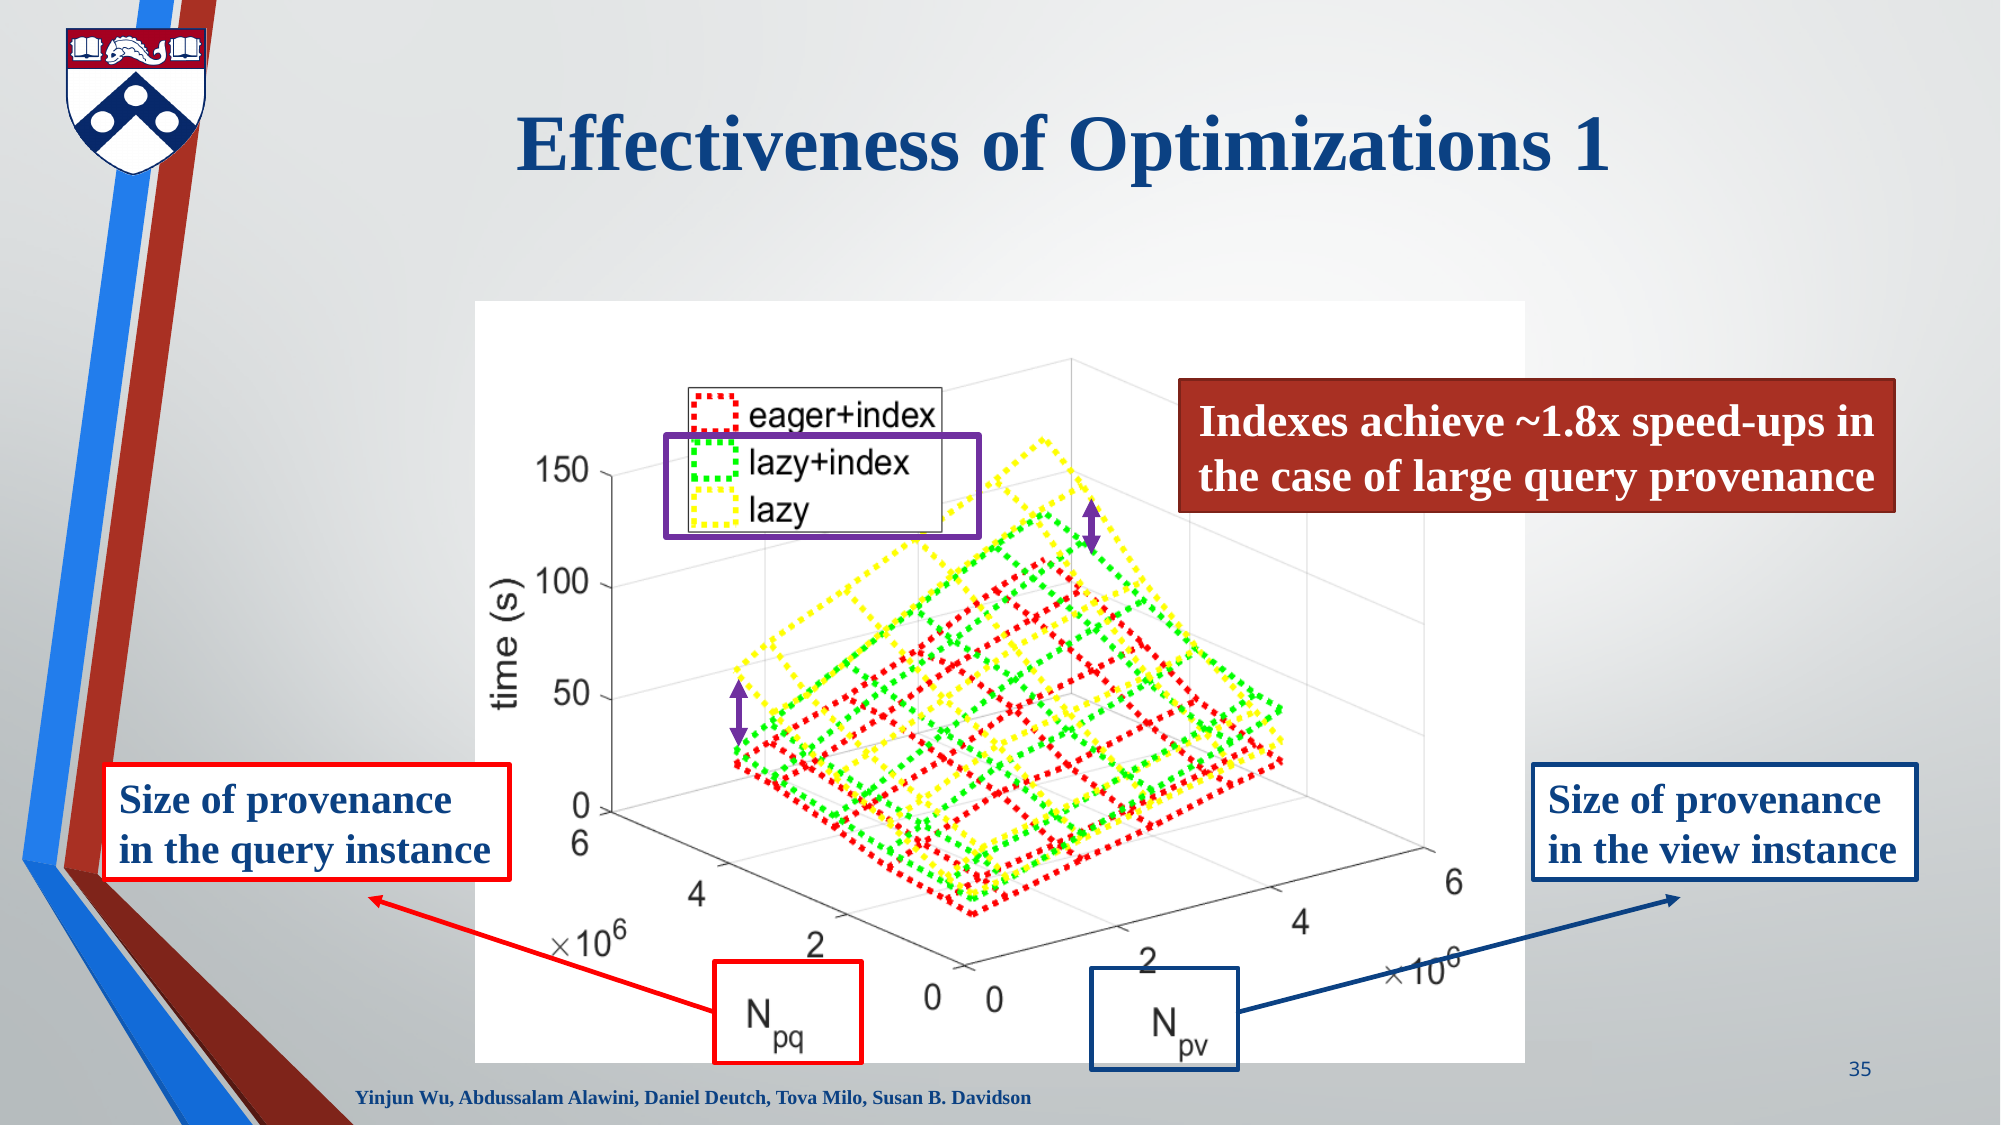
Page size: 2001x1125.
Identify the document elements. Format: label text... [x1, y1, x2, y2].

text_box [1237, 897, 1681, 1013]
slide_number 35 [1796, 1039, 1887, 1100]
text_box Size of provenance in the query instance [103, 763, 474, 881]
picture [63, 25, 208, 178]
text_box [367, 897, 715, 1013]
title Effectiveness of Optimizations 1 [243, 31, 1887, 246]
text_box Size of provenance in the view instance [1532, 763, 1918, 881]
text_box [1090, 1064, 1239, 1071]
picture [474, 301, 1526, 1064]
text_box Indexes achieve ~1.8x speed-ups in the case of large query provenance [1526, 378, 1896, 513]
